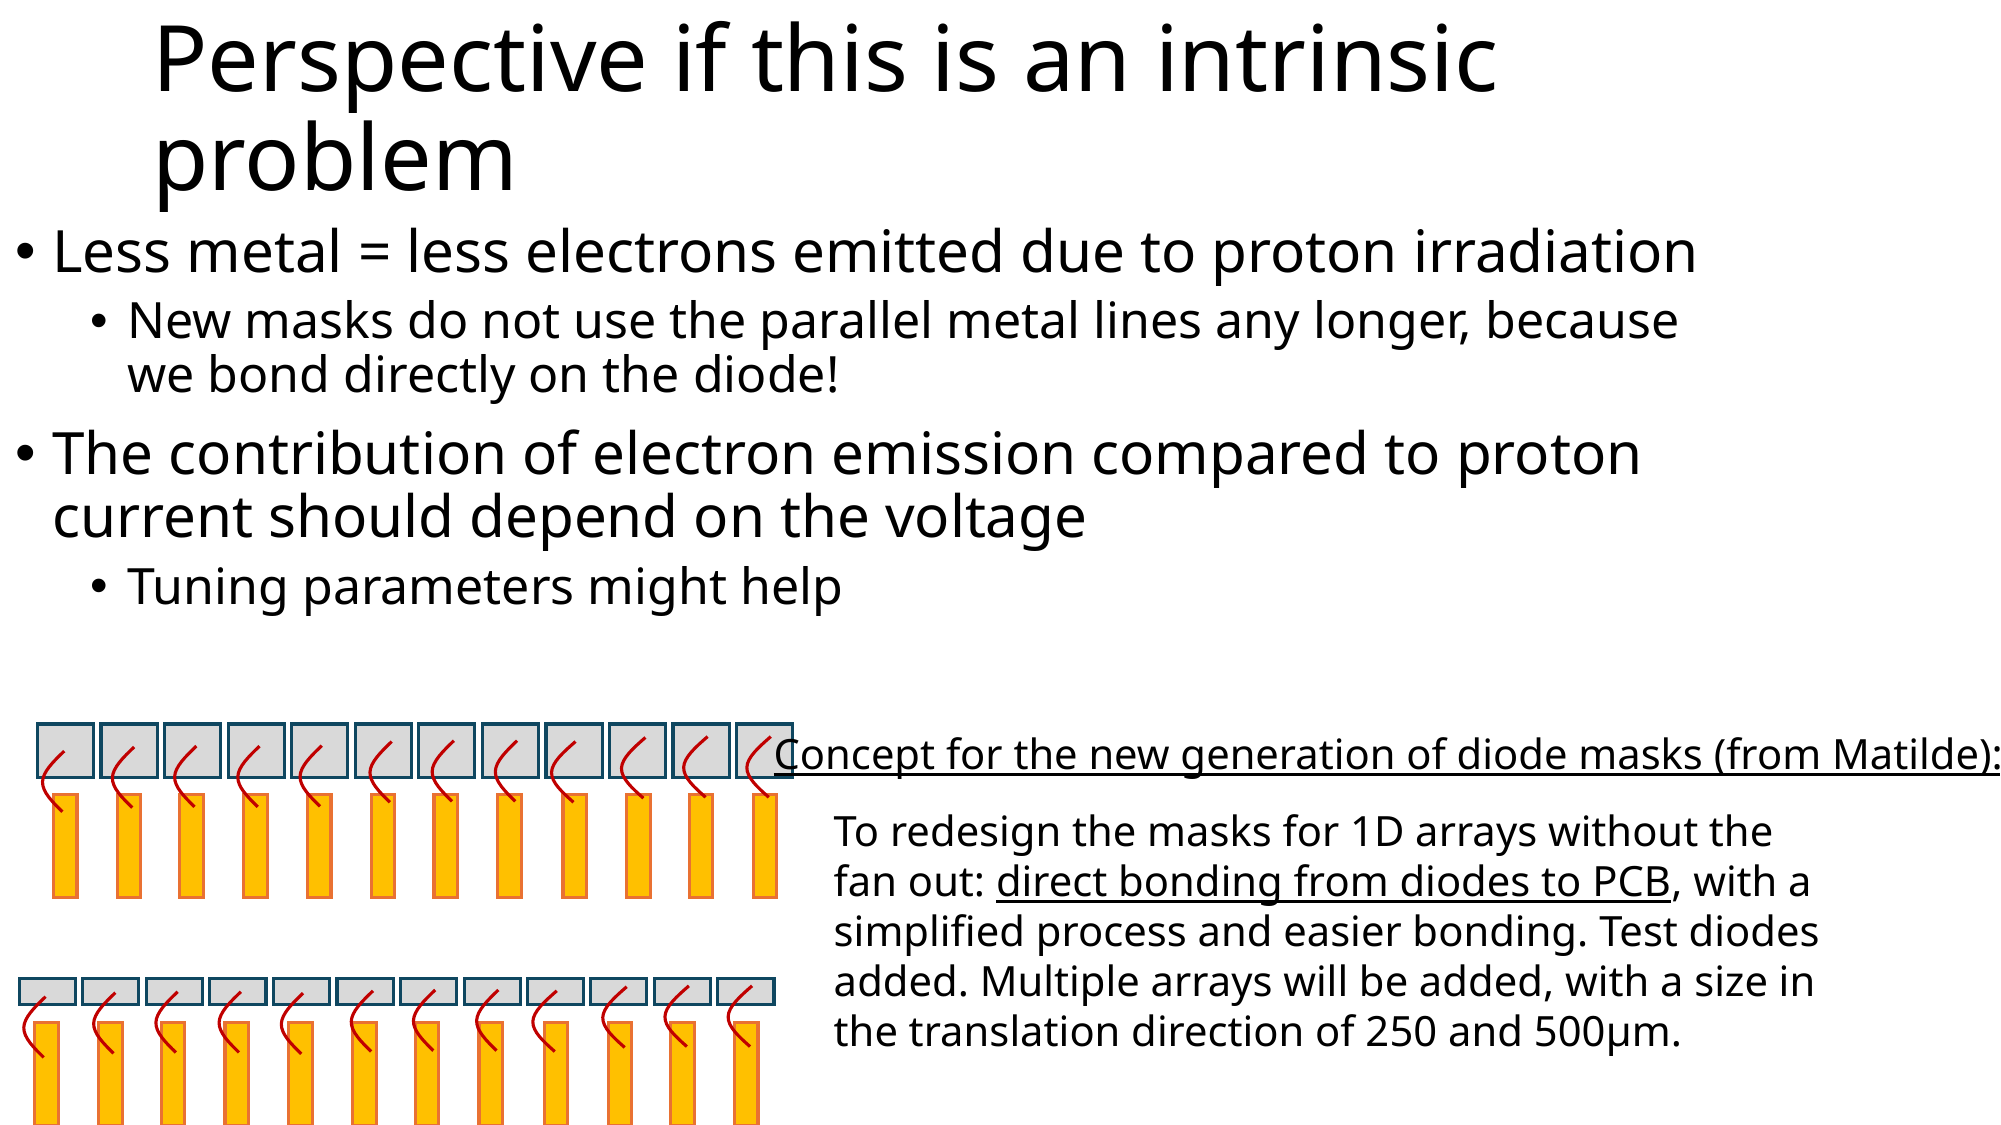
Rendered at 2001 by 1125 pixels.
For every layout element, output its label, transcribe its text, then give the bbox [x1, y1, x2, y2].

text_box [18, 977, 77, 1006]
text_box [349, 989, 375, 1053]
text_box Concept for the new generation of diode masks (from Matilde): [758, 720, 2000, 786]
text_box [607, 1021, 633, 1125]
text_box [663, 984, 690, 1048]
text_box To redesign the masks for 1D arrays without the fan out: direct bonding from diodes to PCB, with a simplified process and easier bonding. Test diodes added. Multiple arrays will be added, with a size in the translation direction of 250 and 500µm. [819, 797, 1844, 1063]
text_box [351, 1021, 378, 1125]
text_box [97, 1021, 124, 1125]
text_box [92, 991, 117, 1055]
text_box [601, 985, 628, 1049]
text_box [223, 1021, 250, 1125]
text_box [335, 977, 395, 1006]
text_box [414, 1021, 440, 1125]
text_box [22, 995, 47, 1059]
text_box [145, 977, 204, 1006]
text_box [411, 988, 437, 1052]
text_box [287, 1021, 314, 1125]
text_box [208, 977, 268, 1006]
text_box [475, 988, 500, 1052]
text_box [279, 992, 305, 1055]
text_box [463, 977, 522, 1006]
text_box [531, 989, 558, 1053]
text_box [526, 977, 585, 1006]
text_box [399, 977, 458, 1006]
text_box [81, 977, 140, 1006]
title Perspective if this is an intrinsic problem [137, 3, 1863, 221]
text_box [669, 1021, 696, 1125]
text_box [716, 977, 776, 1006]
text_box [733, 1021, 760, 1125]
text_box [477, 1021, 504, 1125]
list Less metal = less electrons emitted due to proton irradiation New masks do not use the parallel metal lines any longer, because we bond directly on the diode! The contribution of electron emission compared to proton current should depend on the voltage Tuning parameters might help [0, 215, 1725, 929]
text_box [653, 977, 712, 1006]
text_box [726, 984, 754, 1048]
text_box [217, 990, 242, 1054]
text_box [543, 1021, 569, 1125]
text_box [272, 977, 331, 1006]
text_box [589, 977, 648, 1006]
text_box [33, 1021, 60, 1125]
text_box [160, 1021, 186, 1125]
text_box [36, 723, 794, 899]
text_box [154, 990, 179, 1054]
